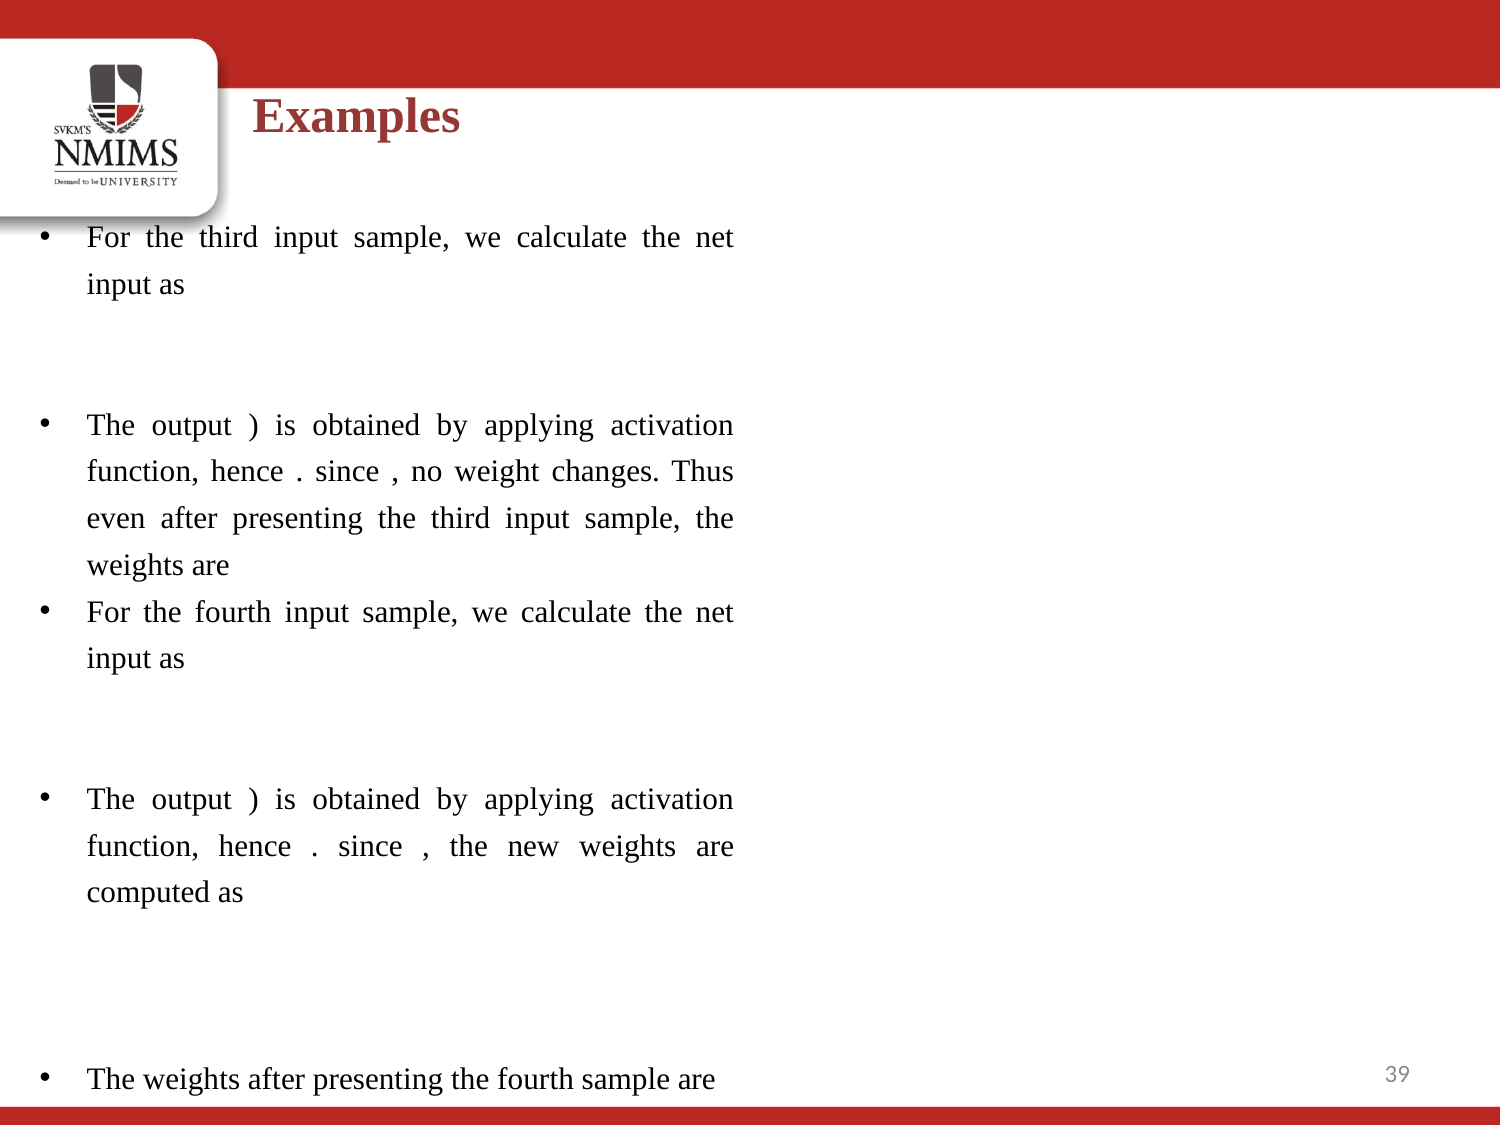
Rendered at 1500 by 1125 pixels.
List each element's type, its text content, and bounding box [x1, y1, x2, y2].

picture [0, 0, 1500, 1125]
text_box Examples [237, 74, 1445, 150]
slide_number 39 [1074, 1042, 1425, 1103]
